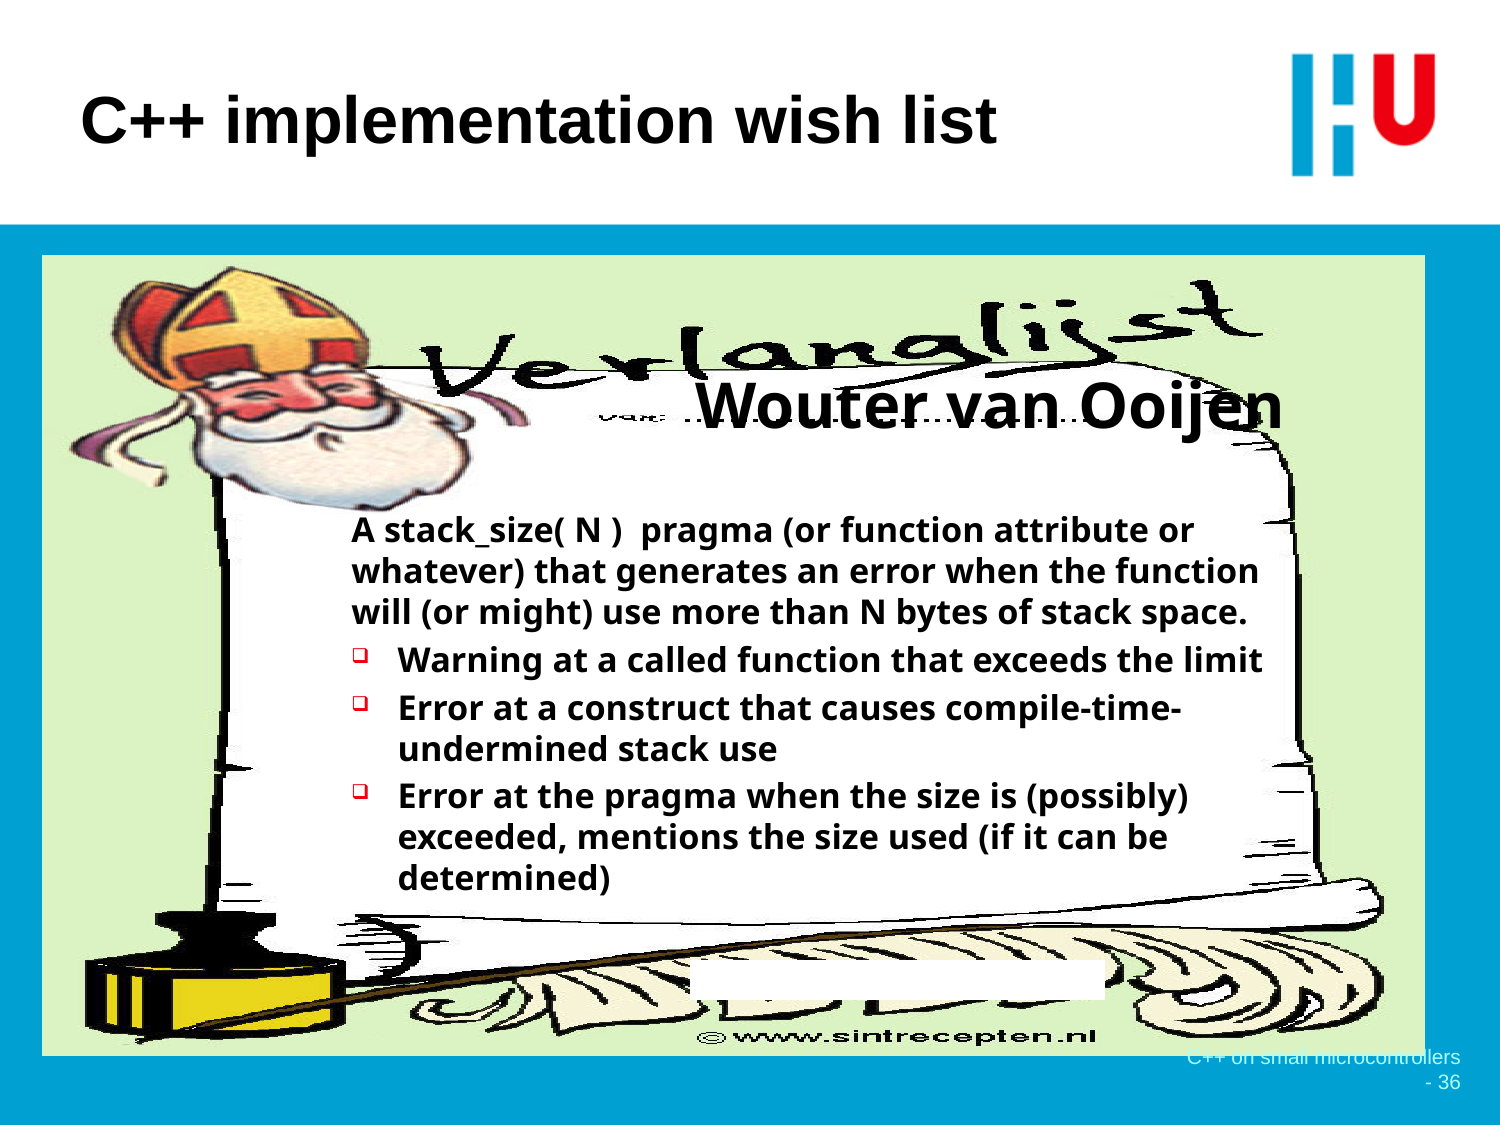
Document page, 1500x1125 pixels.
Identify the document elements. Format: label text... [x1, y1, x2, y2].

picture [0, 0, 1500, 224]
slide_number C++ on small microcontrollers - 36 [1163, 1030, 1476, 1106]
picture [43, 256, 1425, 1056]
title C++ implementation wish list [64, 54, 1253, 165]
